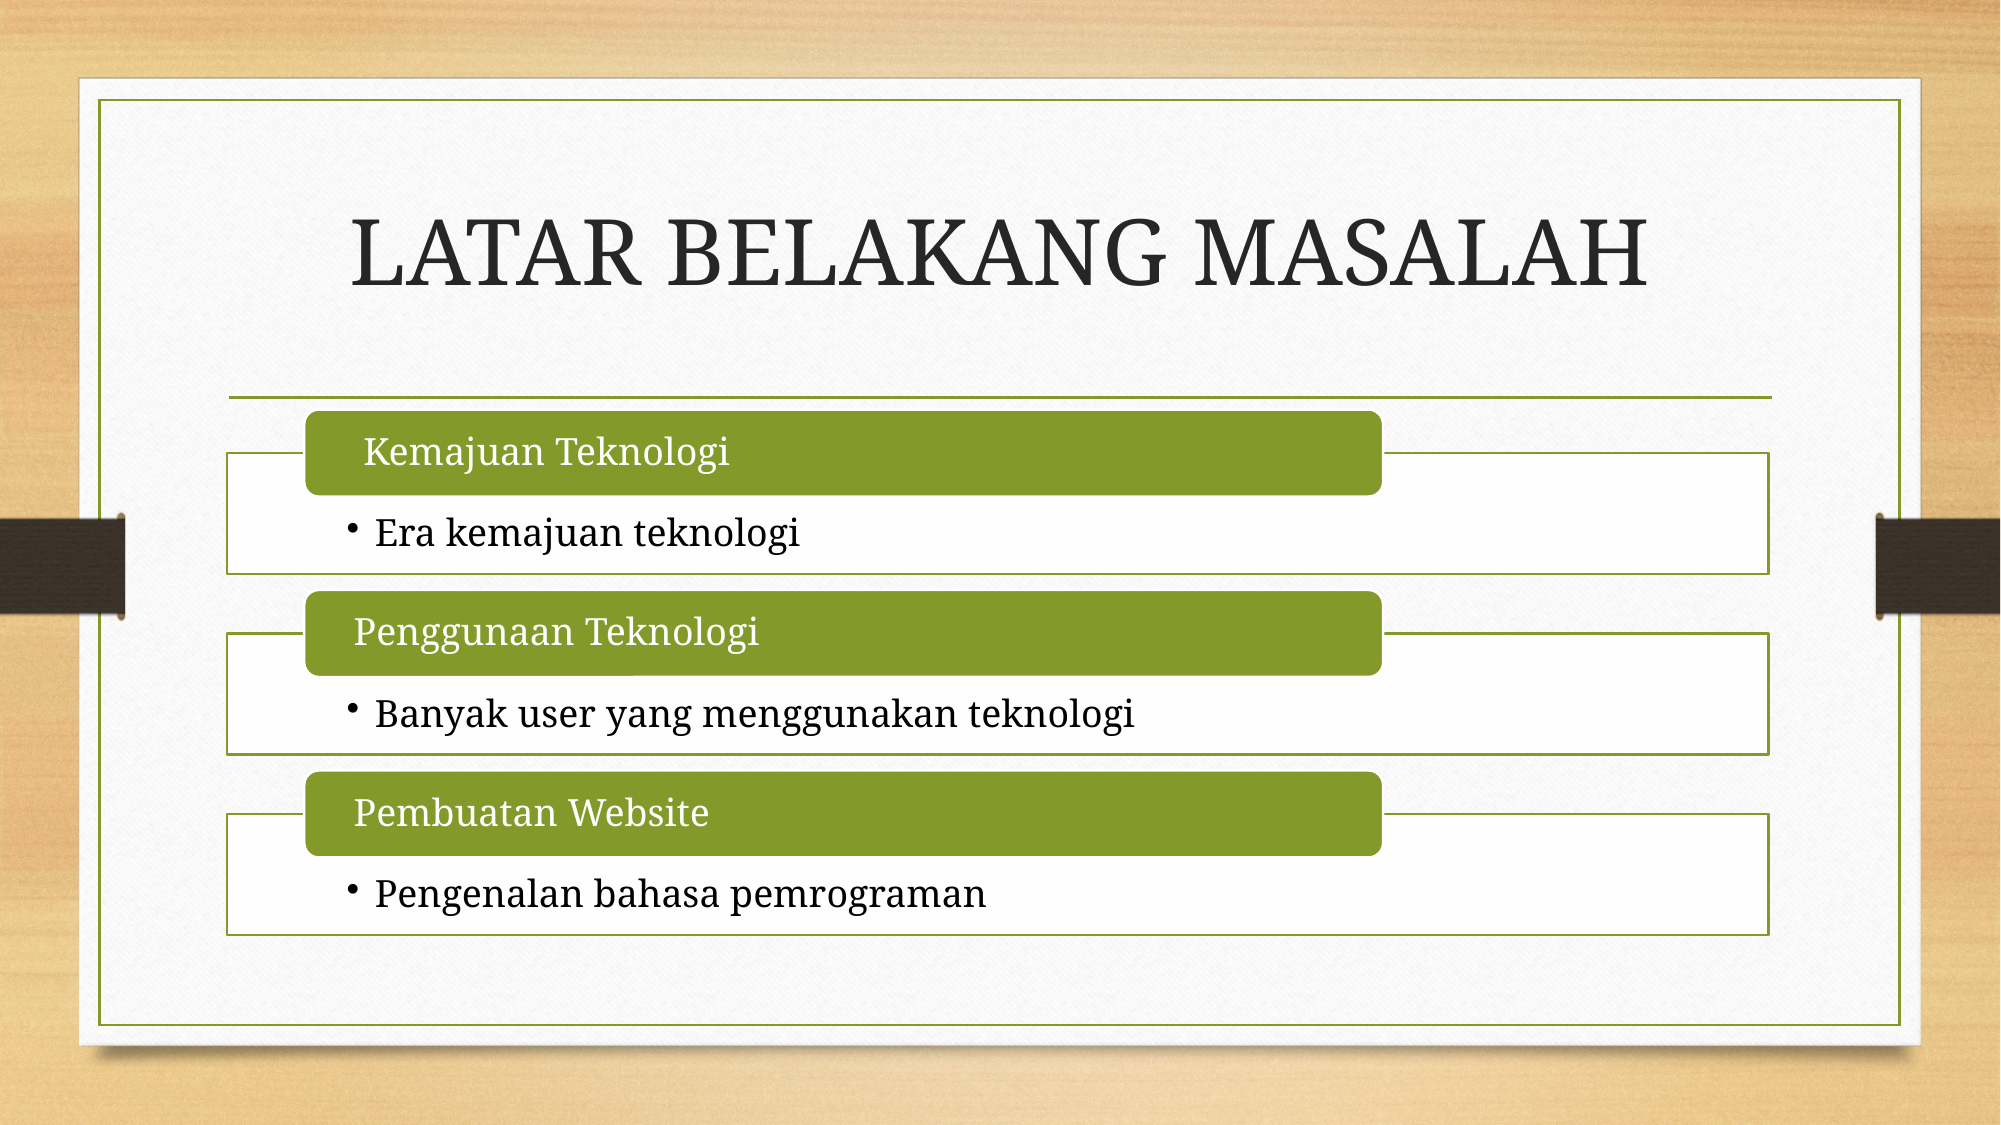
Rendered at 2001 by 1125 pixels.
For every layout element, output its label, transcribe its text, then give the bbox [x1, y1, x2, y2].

title LATAR BELAKANG MASALAH [212, 179, 1788, 318]
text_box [226, 398, 1769, 947]
picture [0, 0, 2001, 1125]
